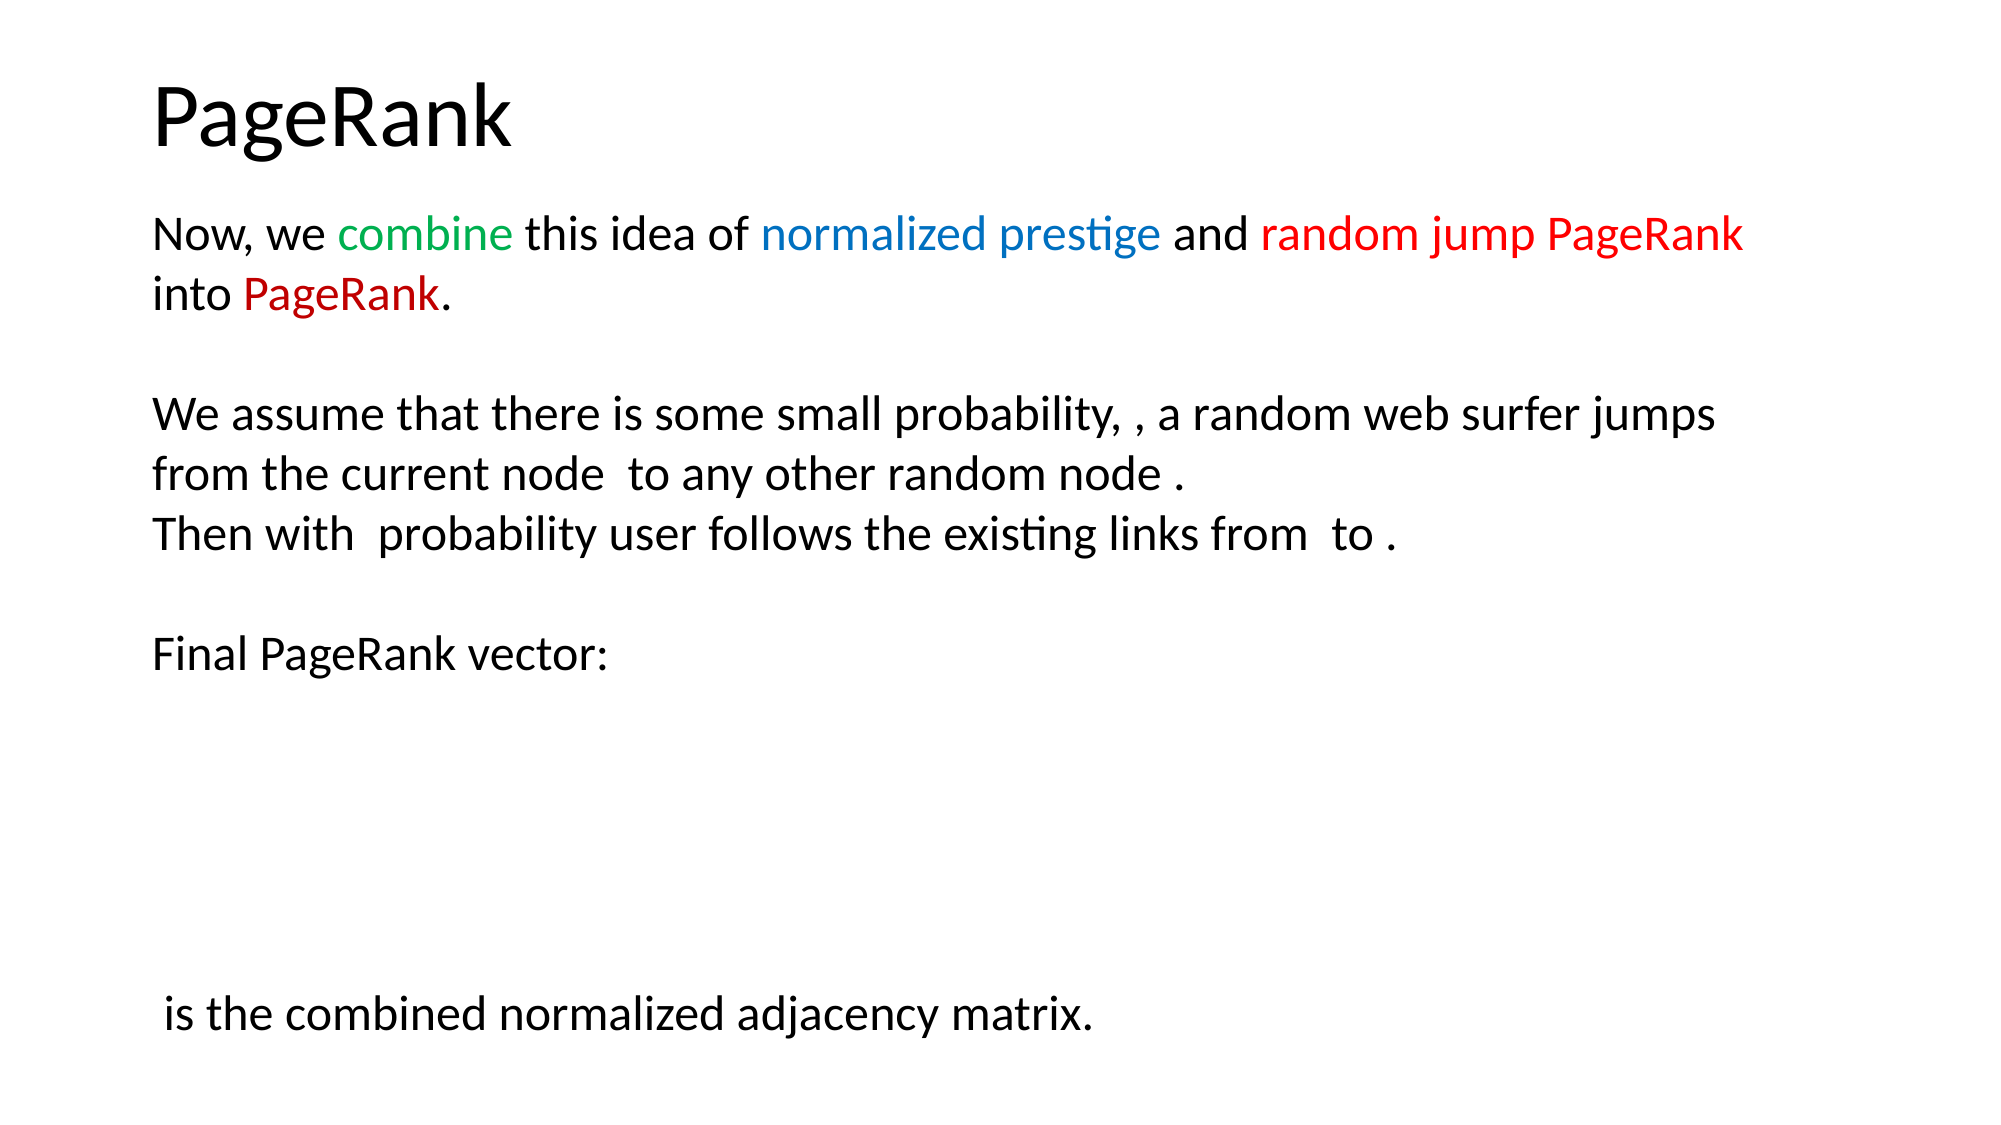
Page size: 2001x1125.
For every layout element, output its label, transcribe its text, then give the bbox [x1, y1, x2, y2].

text_box PageRank [137, 59, 1863, 194]
